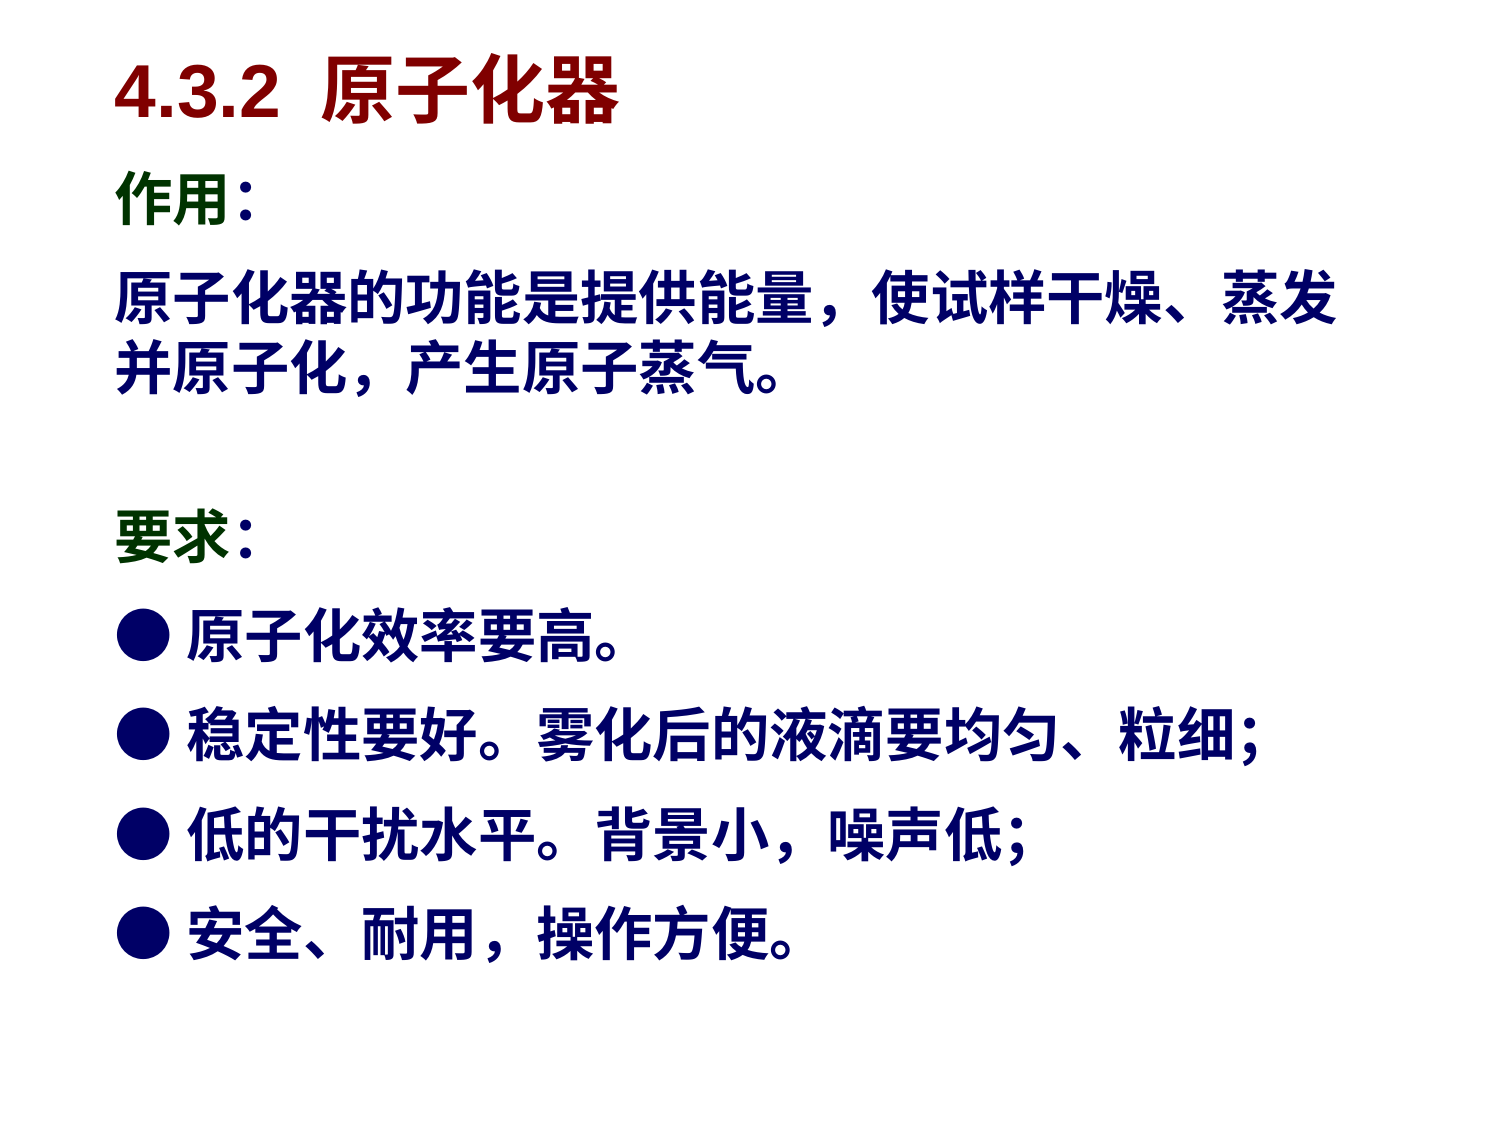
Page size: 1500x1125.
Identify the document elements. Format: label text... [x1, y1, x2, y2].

text_box 4.3.2 原子化器 作用： 原子化器的功能是提供能量，使试样干燥、蒸发并原子化，产生原子蒸气。 要求： ●原子化效率要高。 ●稳定性要好。雾化后的液滴要均匀、粒细； ●低的干扰水平。背景小，噪声低； ●安全、耐用，操作方便。 [99, 35, 1388, 975]
